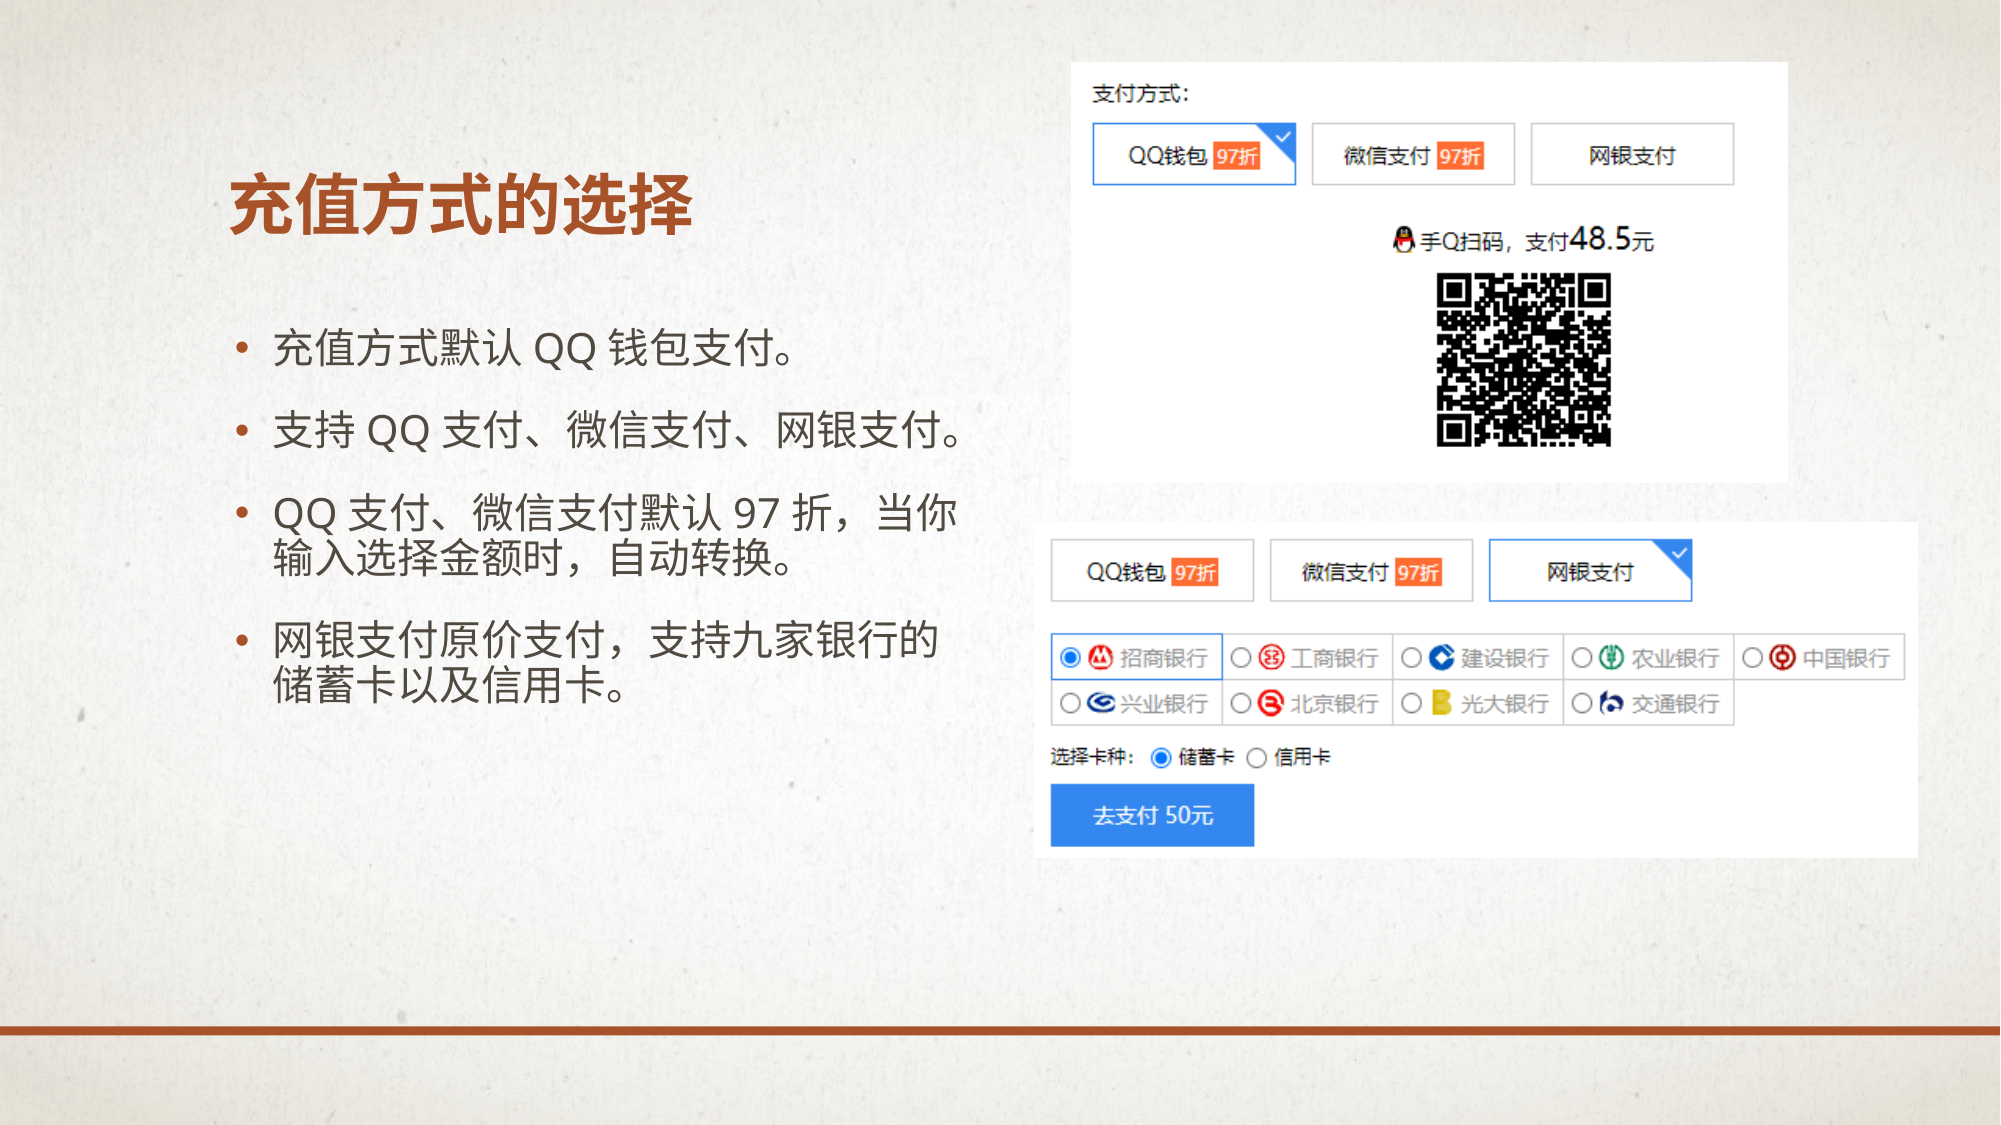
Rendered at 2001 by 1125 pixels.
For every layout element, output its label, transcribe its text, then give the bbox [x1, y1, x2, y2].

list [1071, 62, 1788, 483]
title 充值方式的选择 [212, 62, 1071, 250]
picture [0, 0, 2001, 1125]
list 充值方式默认QQ钱包支付。 支持QQ支付、微信支付、网银支付。 QQ支付、微信支付默认97折，当你输入选择金额时，自动转换。 网银支付原价支付，支持九家银行的储蓄卡以及信用卡。 [212, 319, 988, 890]
